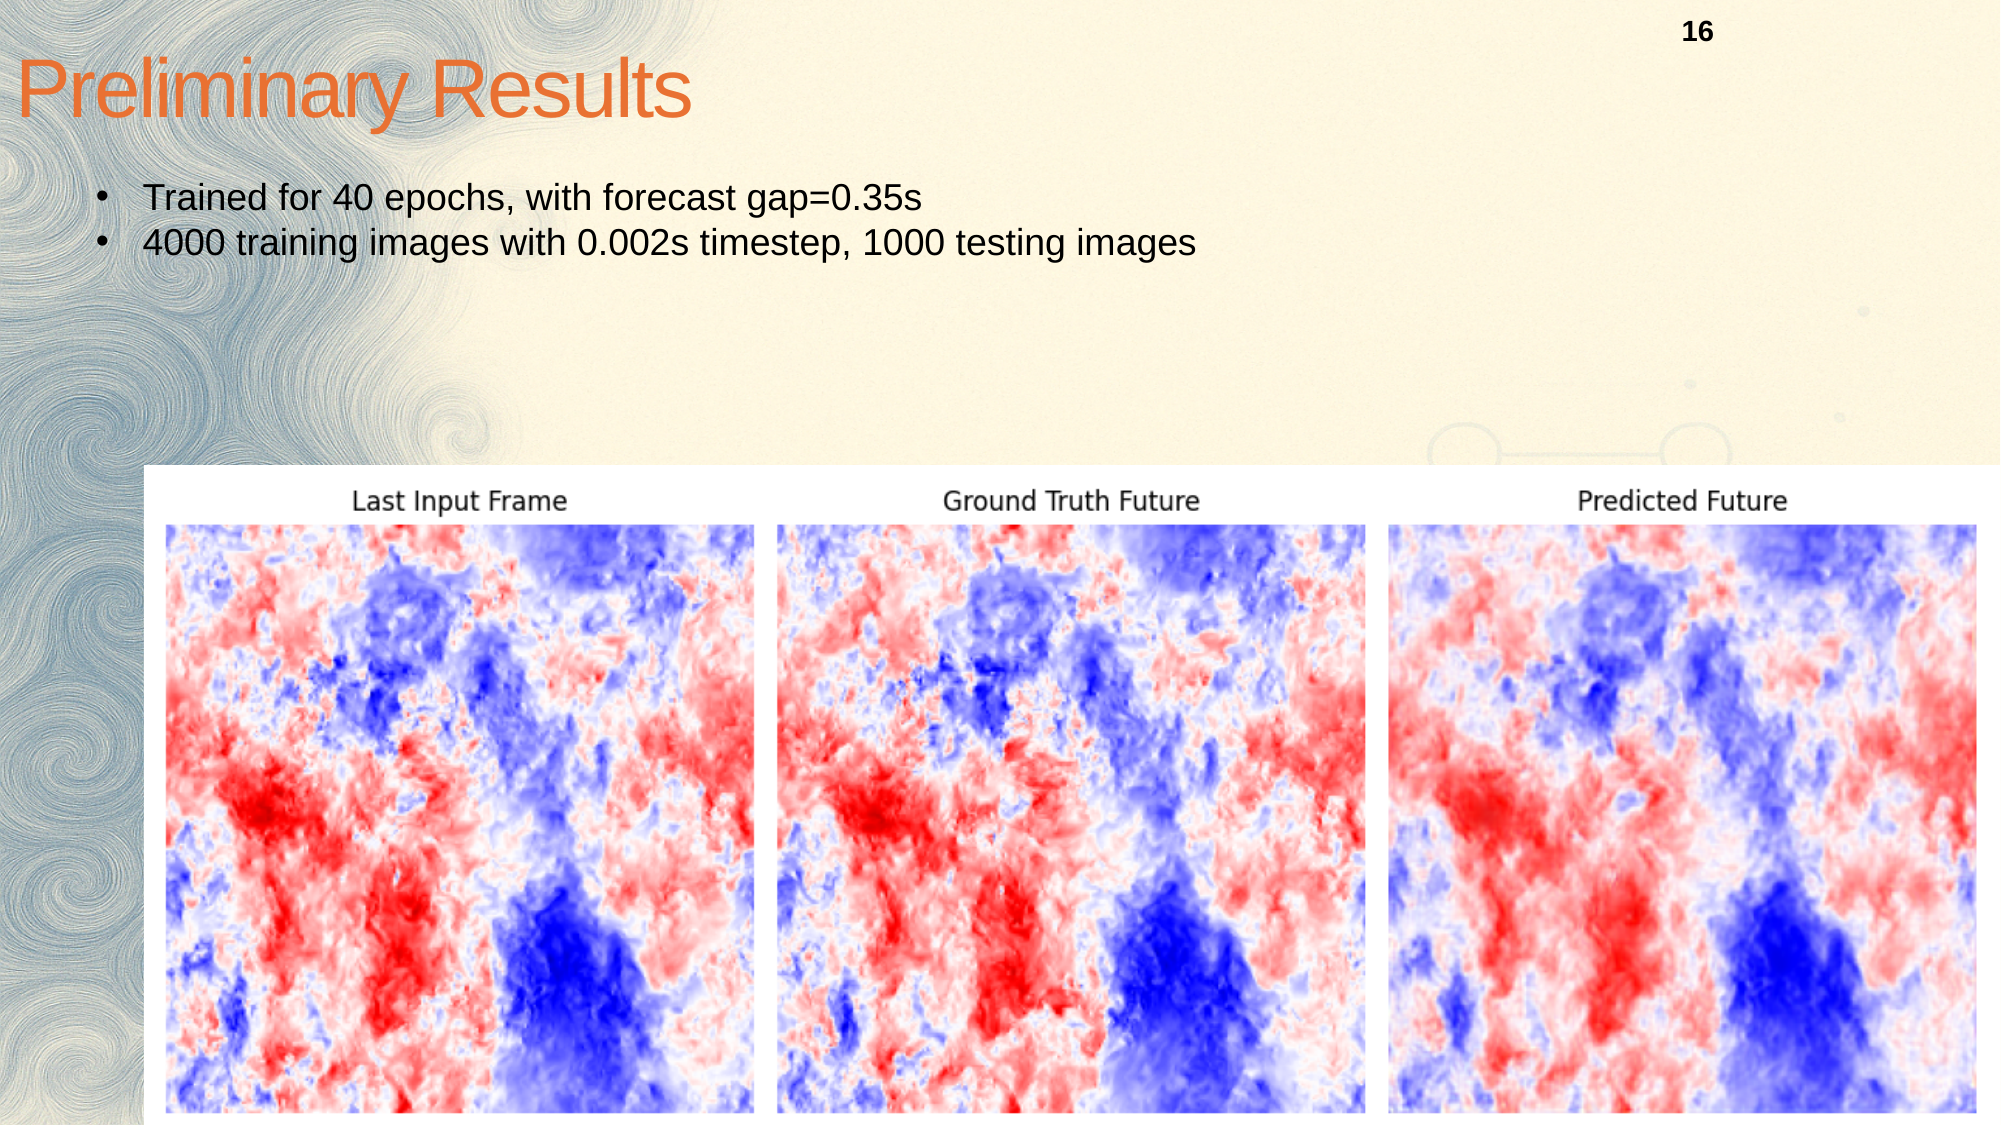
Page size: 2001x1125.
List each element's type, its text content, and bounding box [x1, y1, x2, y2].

slide_number 16 [1666, 3, 1900, 57]
title Preliminary Results [0, 3, 1800, 166]
text_box Trained for 40 epochs, with forecast gap=0.35s 4000 training images with 0.002s timestep, 1000 testing images [81, 165, 1228, 271]
picture [0, 0, 2001, 1125]
